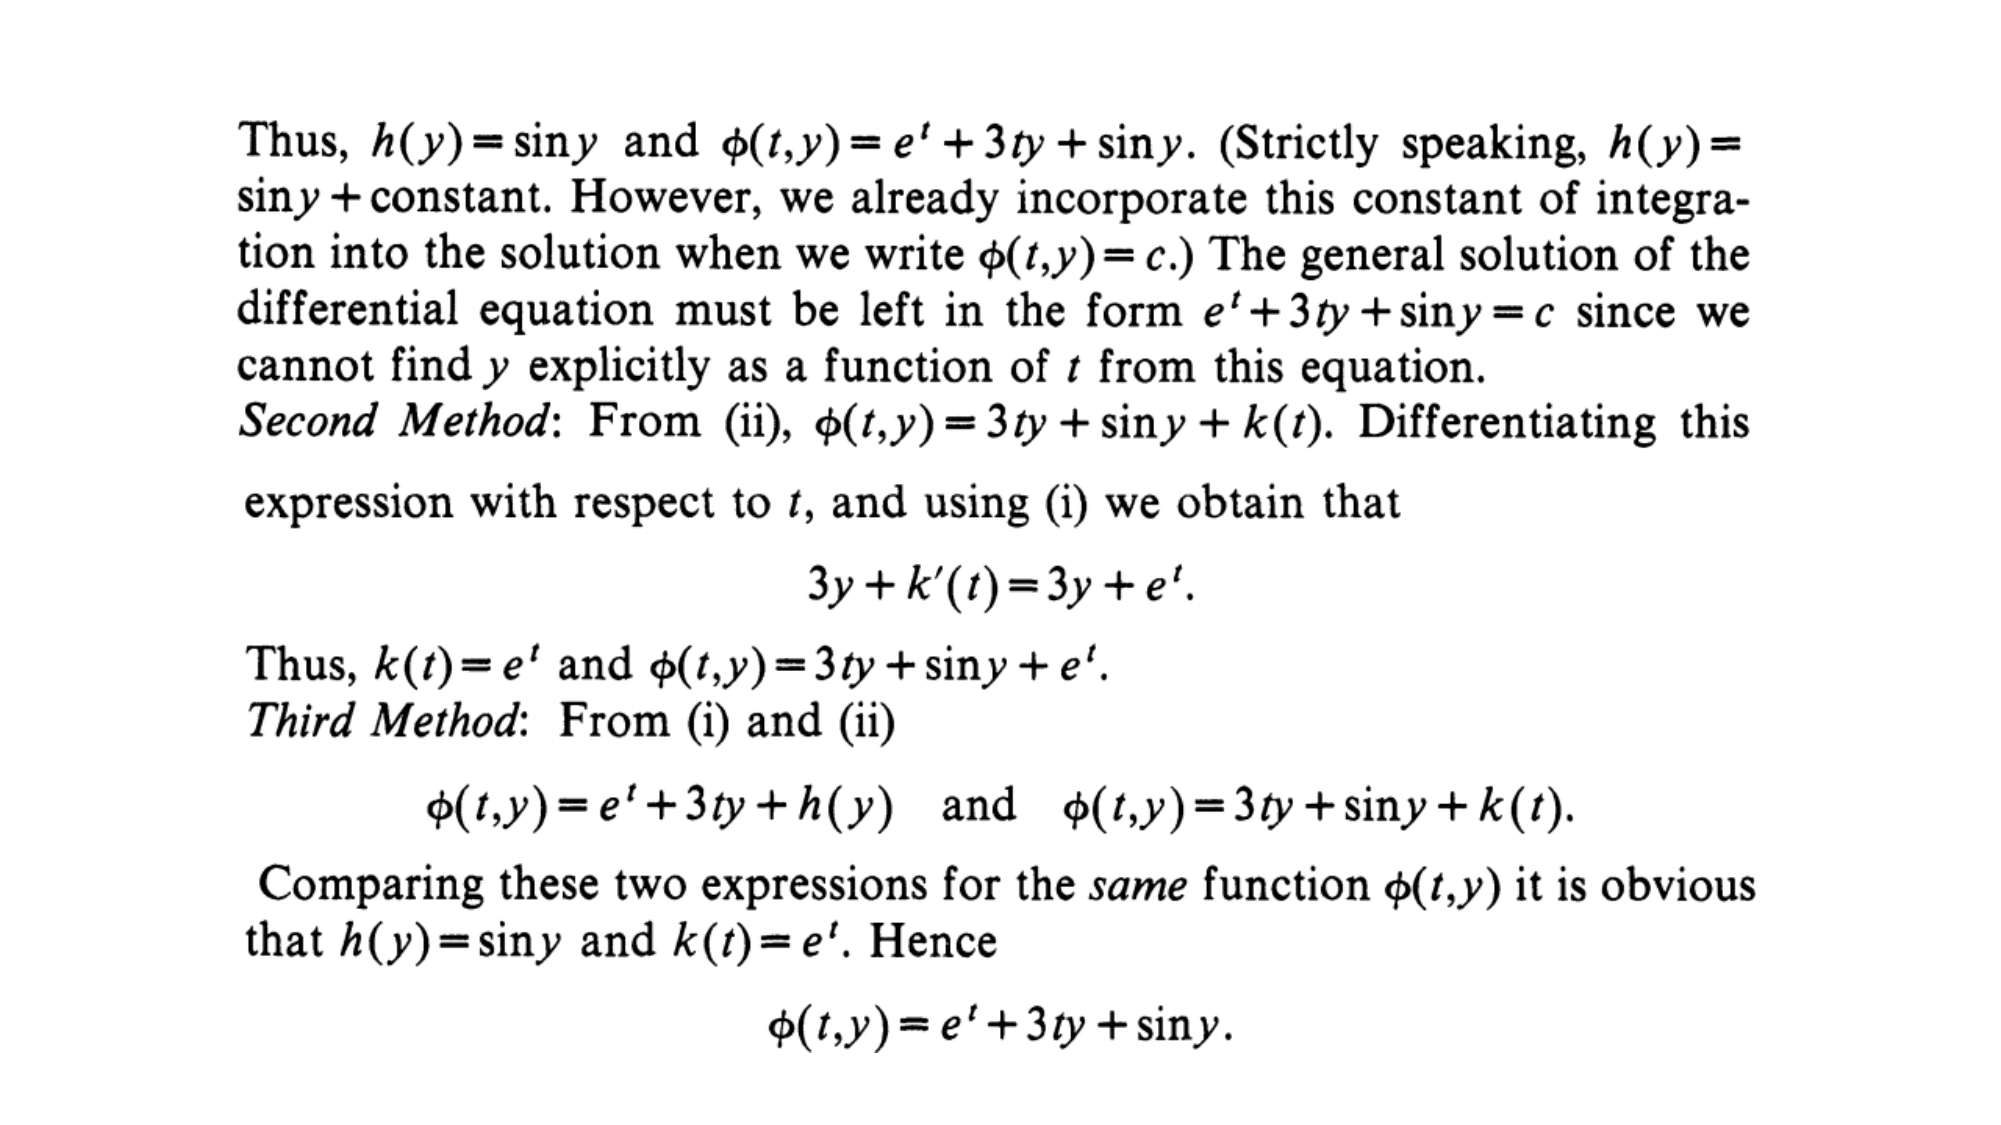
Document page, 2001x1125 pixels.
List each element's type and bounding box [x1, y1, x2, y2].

picture [230, 102, 1776, 1053]
